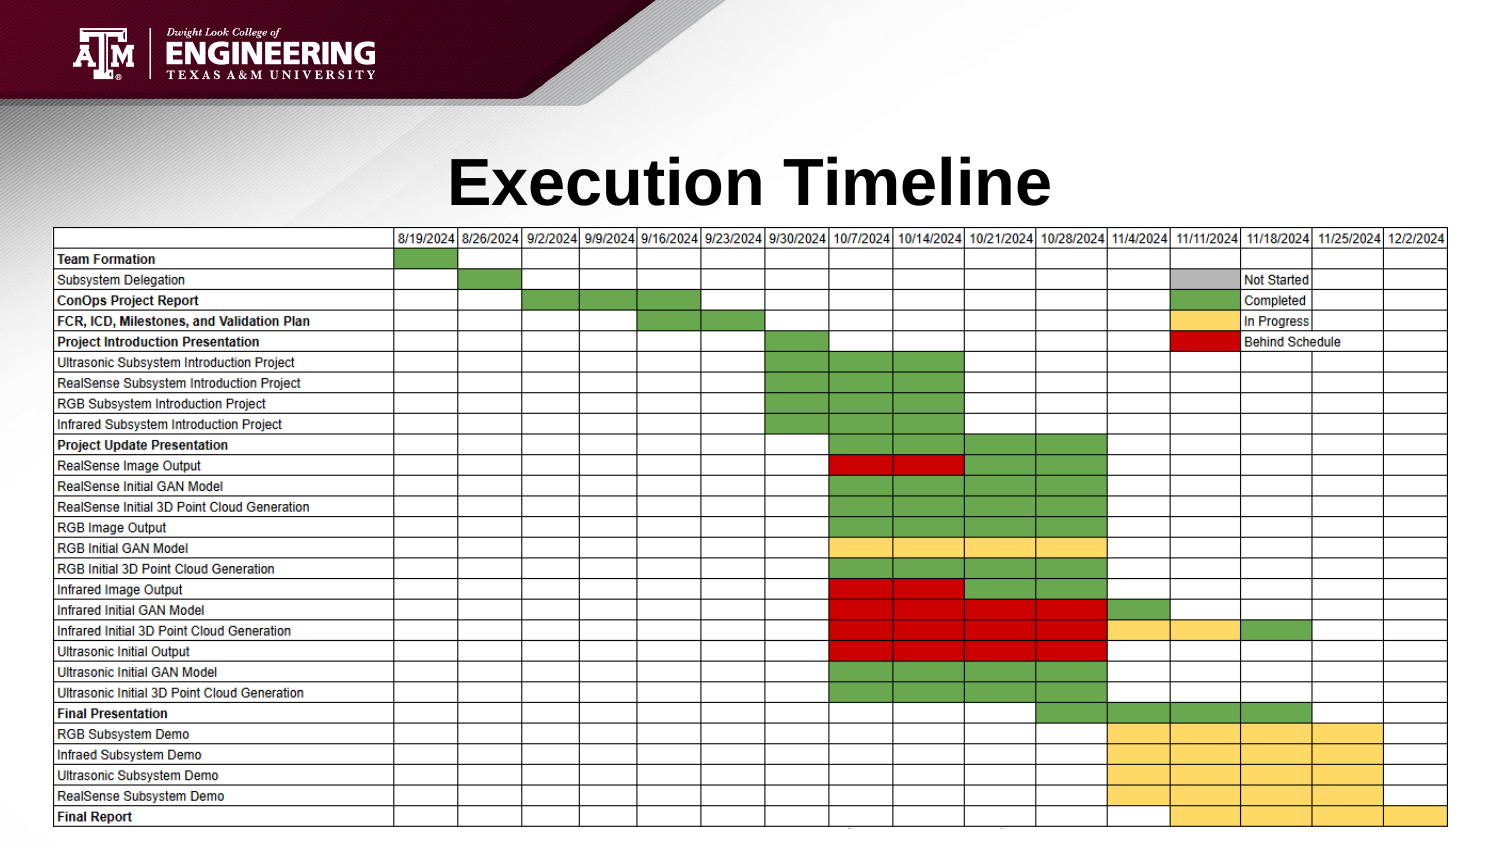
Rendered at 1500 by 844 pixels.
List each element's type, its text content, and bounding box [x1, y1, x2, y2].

title Execution Timeline [75, 129, 1425, 226]
picture [0, 0, 1500, 844]
